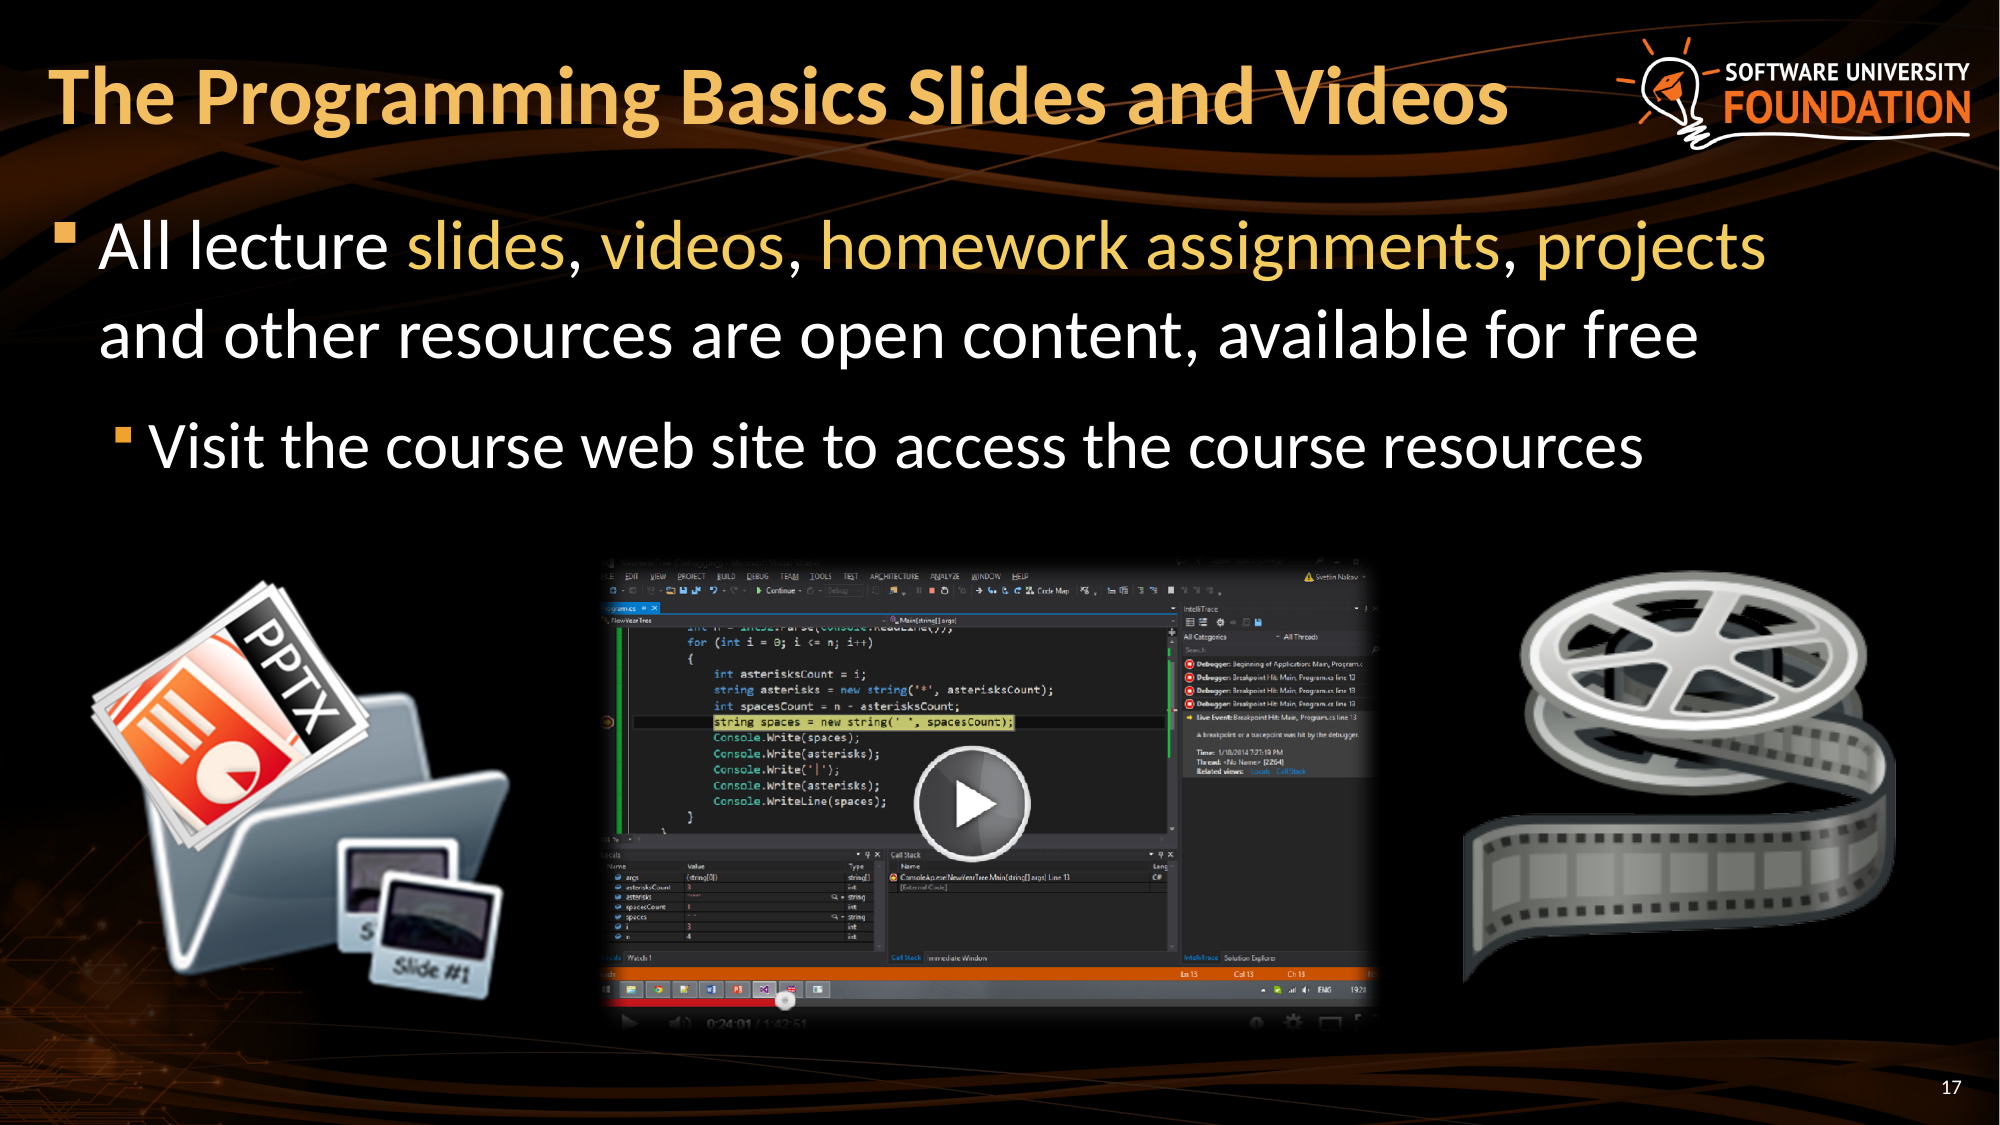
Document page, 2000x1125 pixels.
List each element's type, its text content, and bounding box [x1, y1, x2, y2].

list All lecture slides, videos, homework assignments, projects and other resources are open content, available for free Visit the course web site to access the course resources [31, 188, 1968, 1103]
picture [0, 0, 2000, 1125]
title The Programming Basics Slides and Videos [30, 6, 1602, 189]
